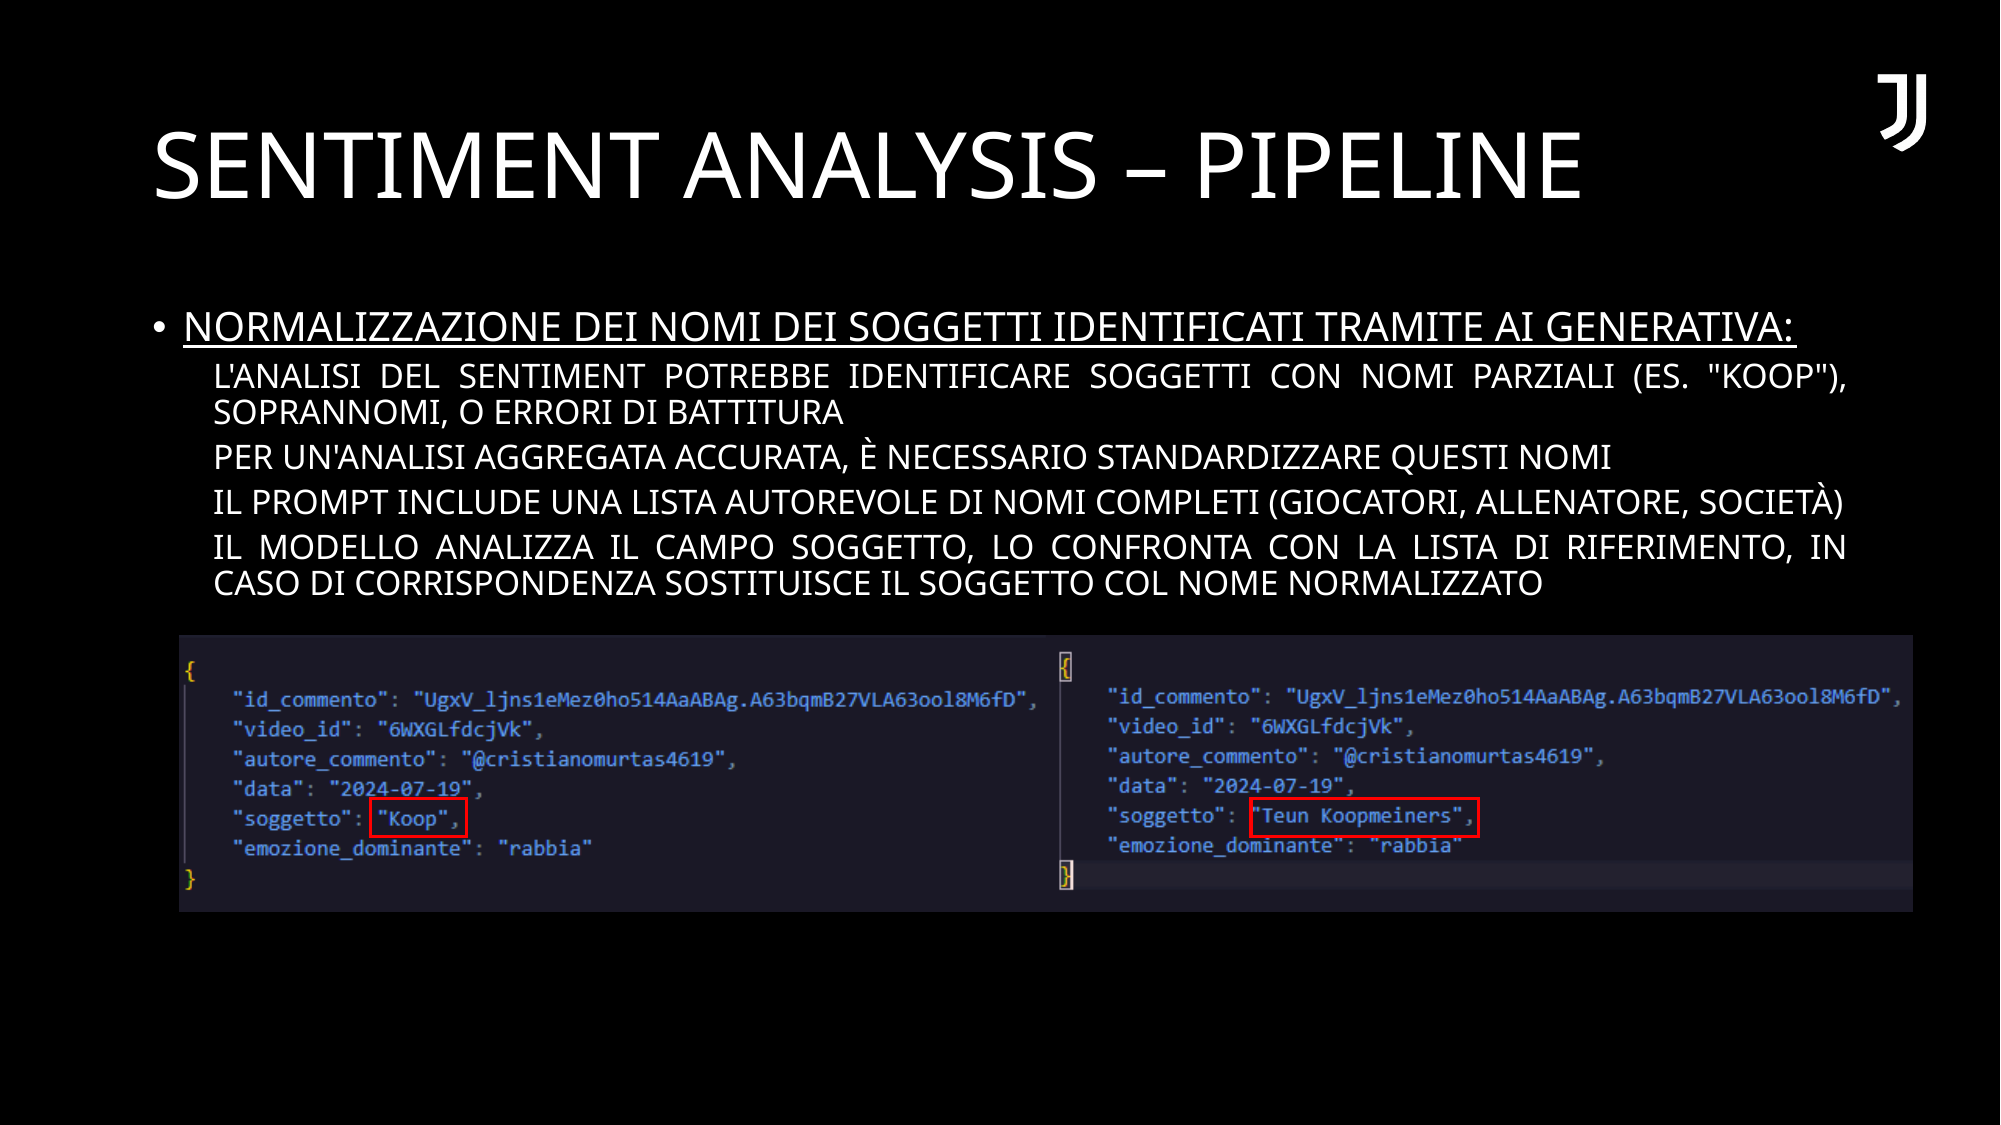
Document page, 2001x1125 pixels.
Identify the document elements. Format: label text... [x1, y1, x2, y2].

title Sentiment Analysis – Pipeline [137, 59, 1863, 278]
list Normalizzazione dei nomi dei soggetti identificati tramite ai generativa: L'analisi del sentiment potrebbe identificare soggetti con nomi parziali (es. "Koop"), soprannomi, o errori di battitura Per un'analisi aggregata accurata, è necessario standardizzare questi nomi Il prompt include una lista autorevole di nomi completi (giocatori, allenatore, società) Il modello analizza il campo soggetto, lo confronta con la lista di riferimento, in caso di corrispondenza sostituisce il soggetto col nome normalizzato [137, 299, 1863, 635]
picture [1863, 70, 1955, 154]
picture [178, 634, 1914, 913]
text_box [137, 635, 1863, 1050]
